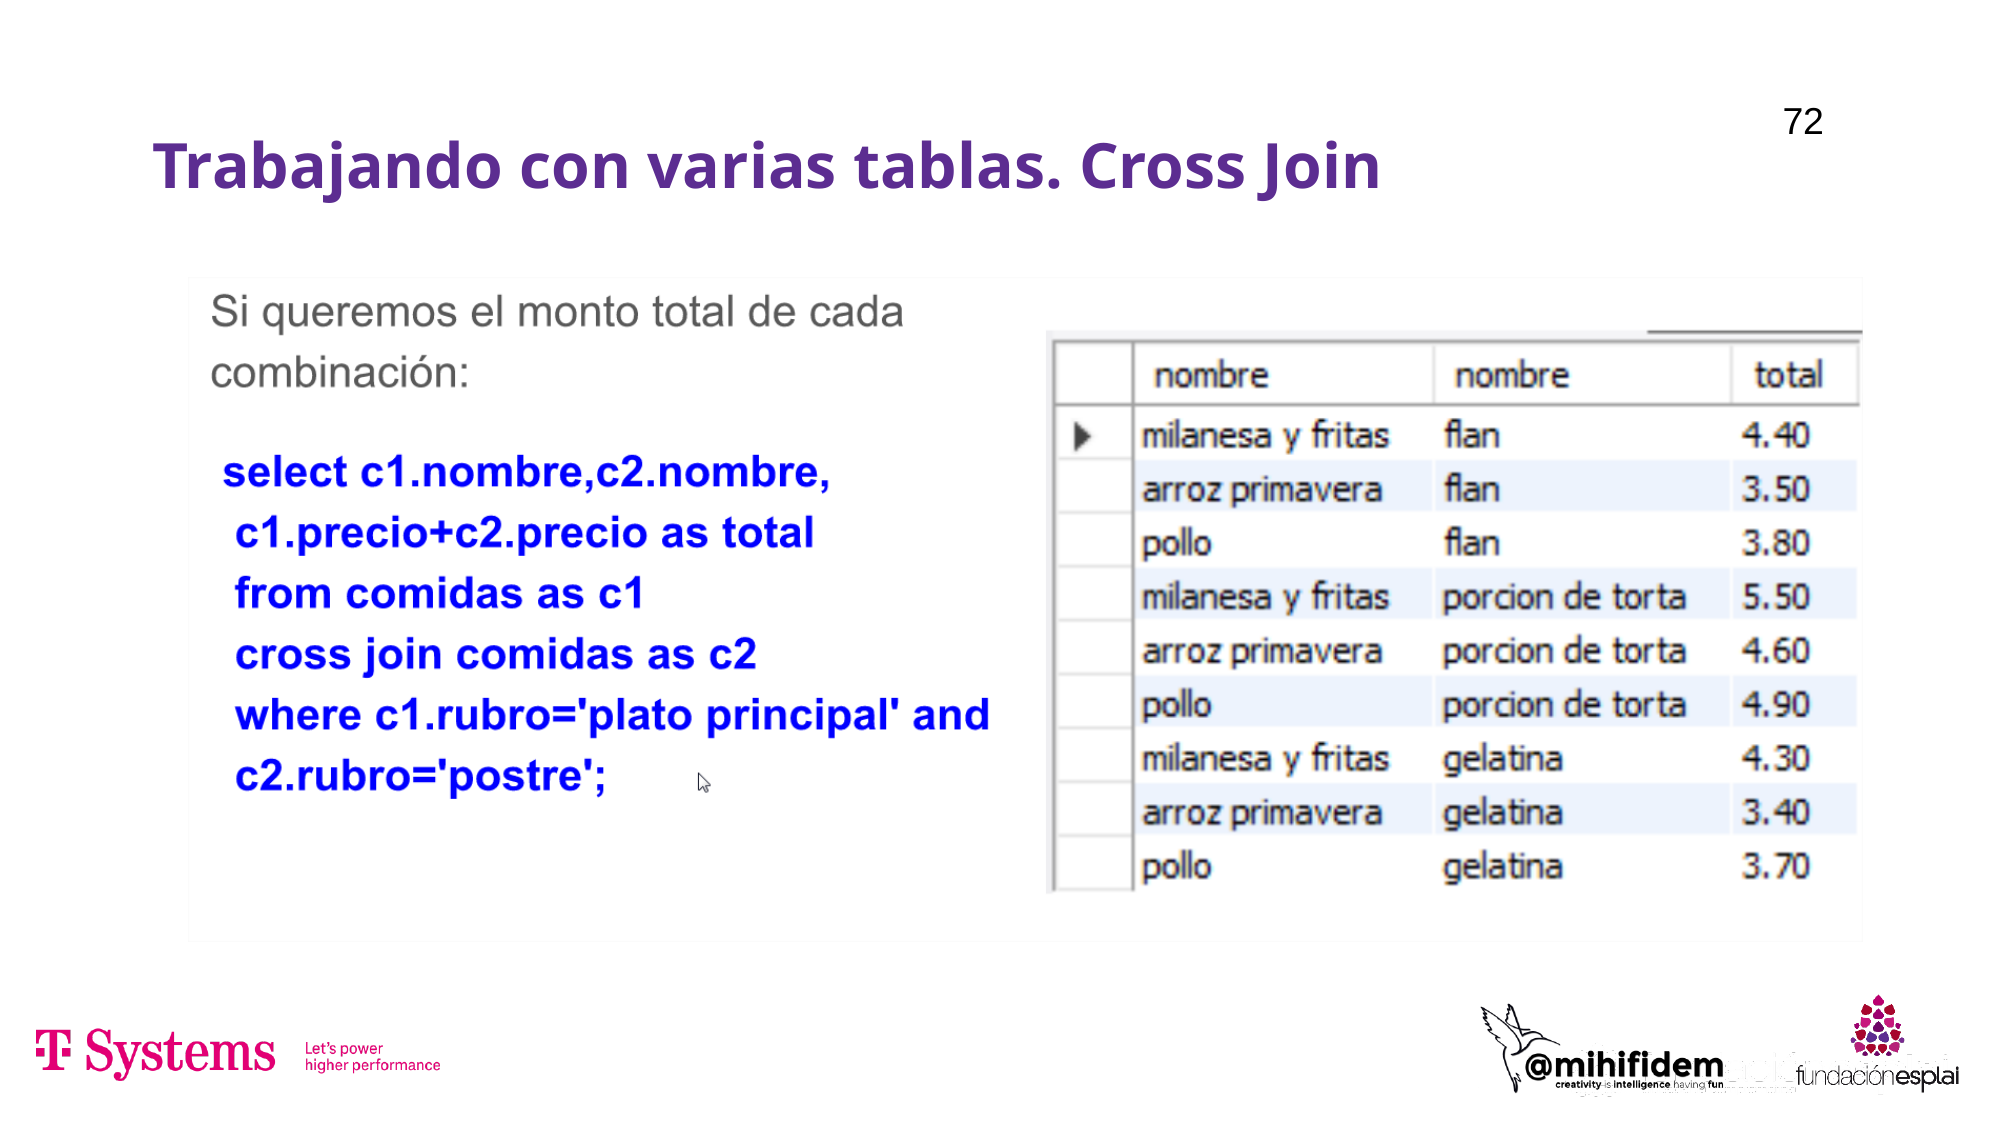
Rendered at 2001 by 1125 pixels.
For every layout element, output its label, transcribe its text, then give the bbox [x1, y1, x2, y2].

text_box Trabajando con varias tablas. Cross Join [137, 59, 1863, 278]
text_box 72 [1767, 89, 1863, 150]
picture [188, 276, 1863, 942]
picture [36, 1027, 440, 1081]
picture [1472, 986, 1965, 1103]
